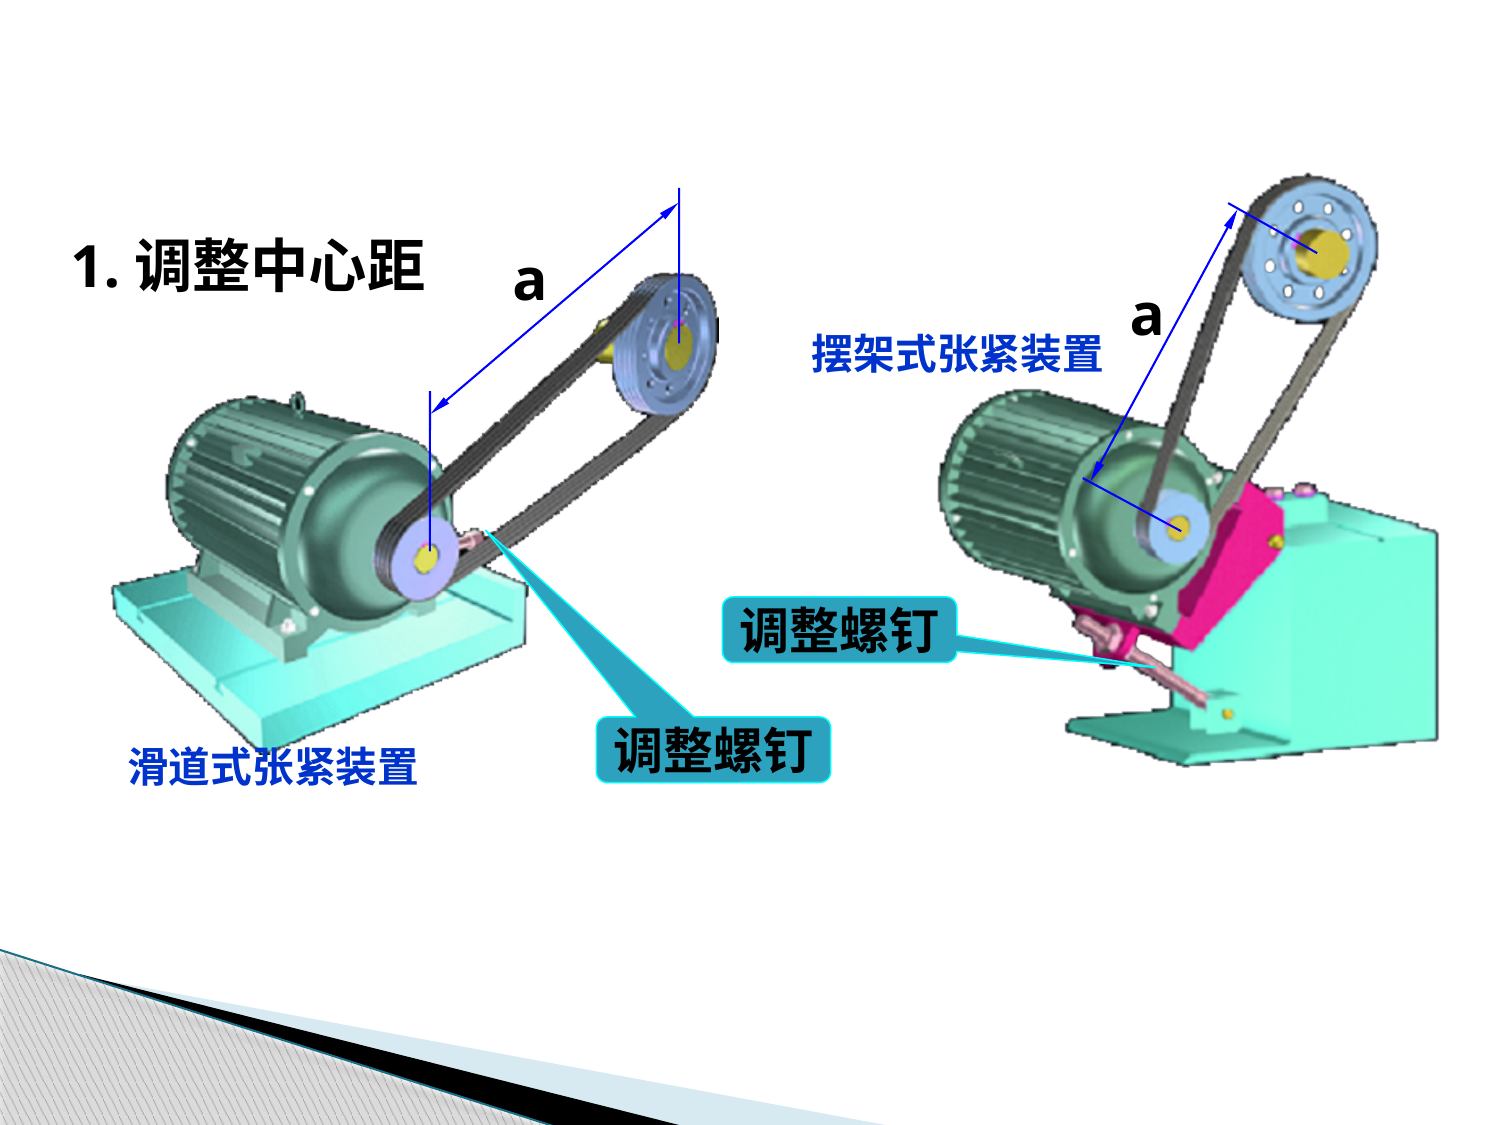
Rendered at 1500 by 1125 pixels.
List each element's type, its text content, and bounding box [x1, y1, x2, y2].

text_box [429, 187, 680, 552]
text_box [1082, 202, 1318, 532]
text_box 摆架式张紧装置 [797, 320, 921, 385]
text_box 调整螺钉 [726, 596, 921, 663]
text_box 调整螺钉 [596, 716, 831, 783]
text_box 1.调整中心距 [55, 221, 423, 307]
text_box 滑道式张紧装置 [112, 768, 515, 799]
picture [927, 166, 1446, 771]
picture [106, 262, 720, 756]
